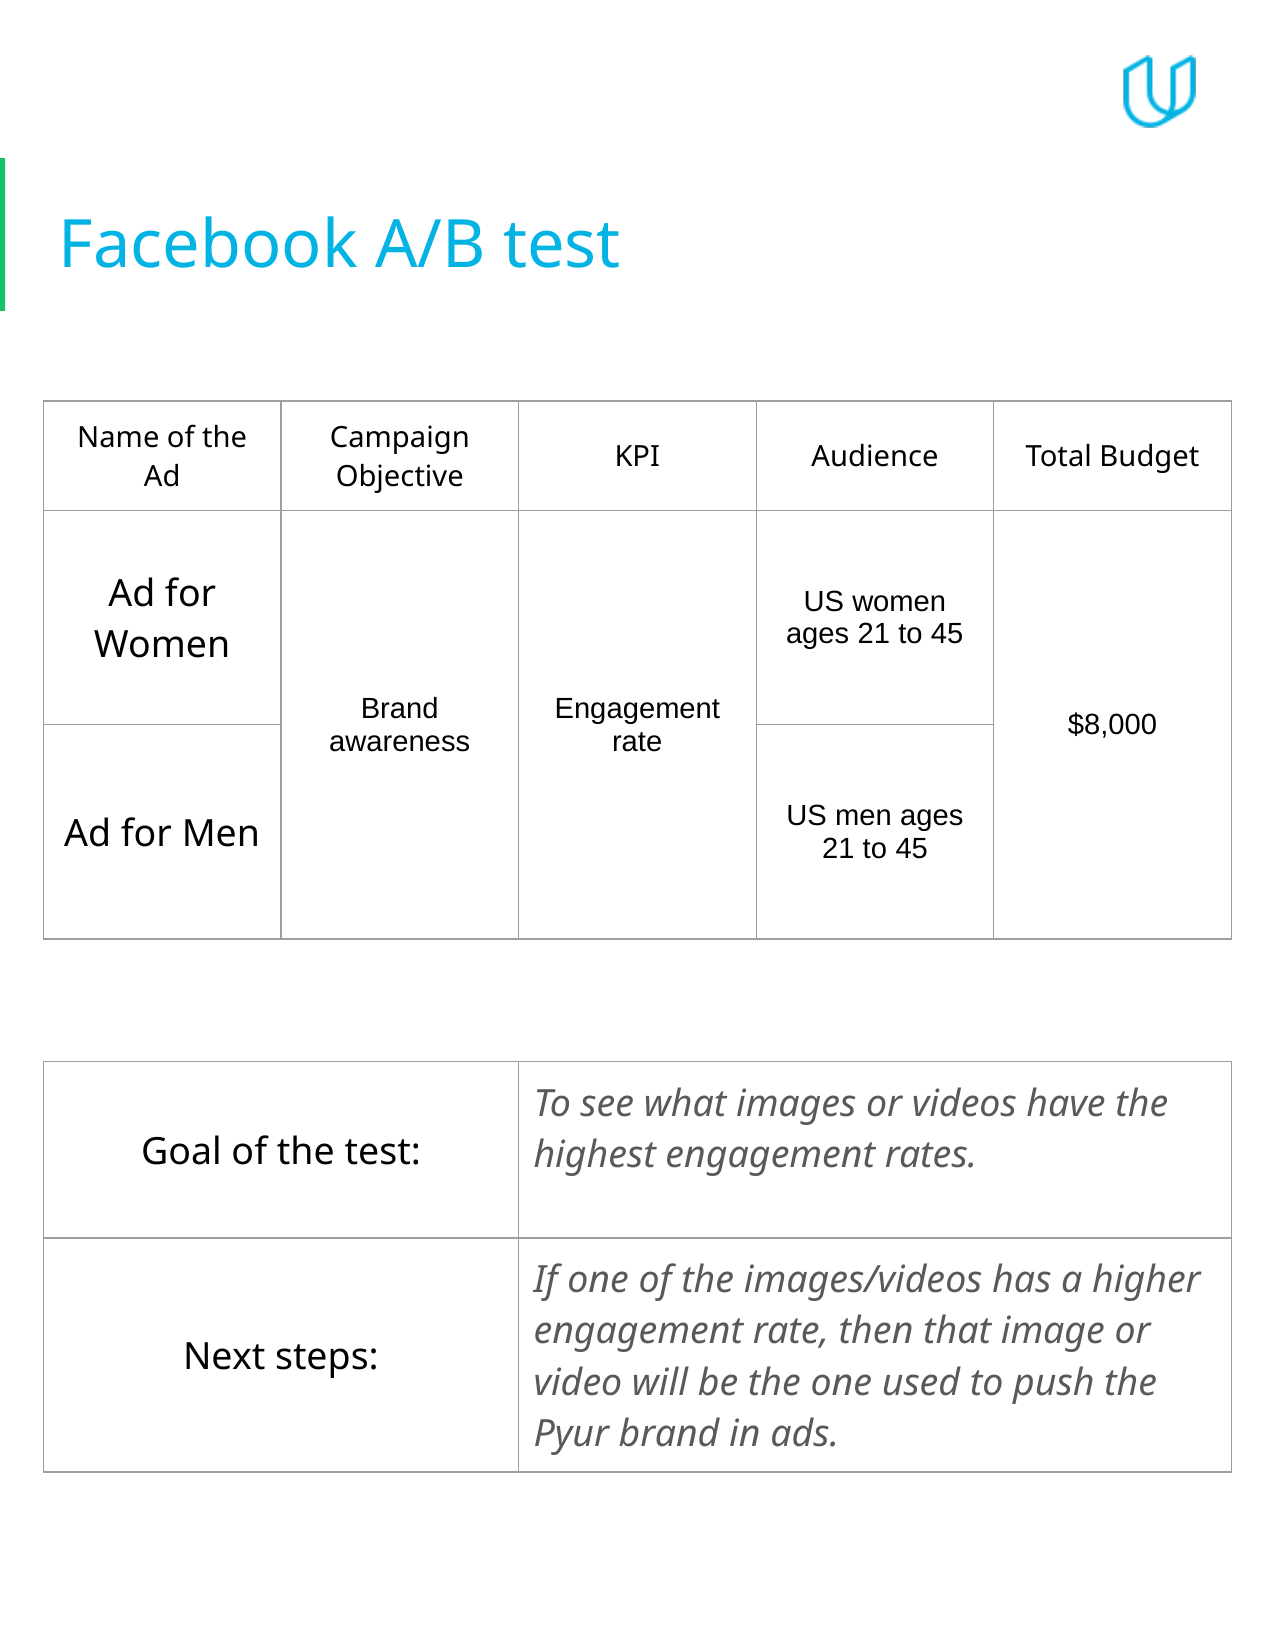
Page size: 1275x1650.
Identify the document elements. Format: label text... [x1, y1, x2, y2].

table_header Name of the Ad [44, 402, 280, 510]
table_header Goal of the test: [44, 1062, 518, 1237]
table_cell Brand awareness [282, 511, 518, 938]
table_header To see what images or videos have the highest engagement rates. [519, 1062, 1231, 1237]
table_header Total Budget [994, 402, 1231, 510]
table_header Audience [757, 402, 993, 510]
table_cell US women ages 21 to 45 [757, 511, 993, 724]
table_cell If one of the images/videos has a higher engagement rate, then that image or video will be the one used to push the Pyur brand in ads. [519, 1239, 1231, 1471]
table_header KPI [519, 402, 756, 510]
table_cell Engagement rate [519, 511, 756, 938]
table_cell Ad for Women [44, 511, 280, 724]
picture [1088, 20, 1232, 142]
table_cell Next steps: [44, 1239, 518, 1471]
table_cell Ad for Men [44, 725, 280, 938]
title Facebook A/B test [43, 142, 1232, 327]
table_cell US men ages 21 to 45 [757, 725, 993, 938]
table_cell $8,000 [994, 511, 1231, 938]
table_header Campaign Objective [282, 402, 518, 510]
